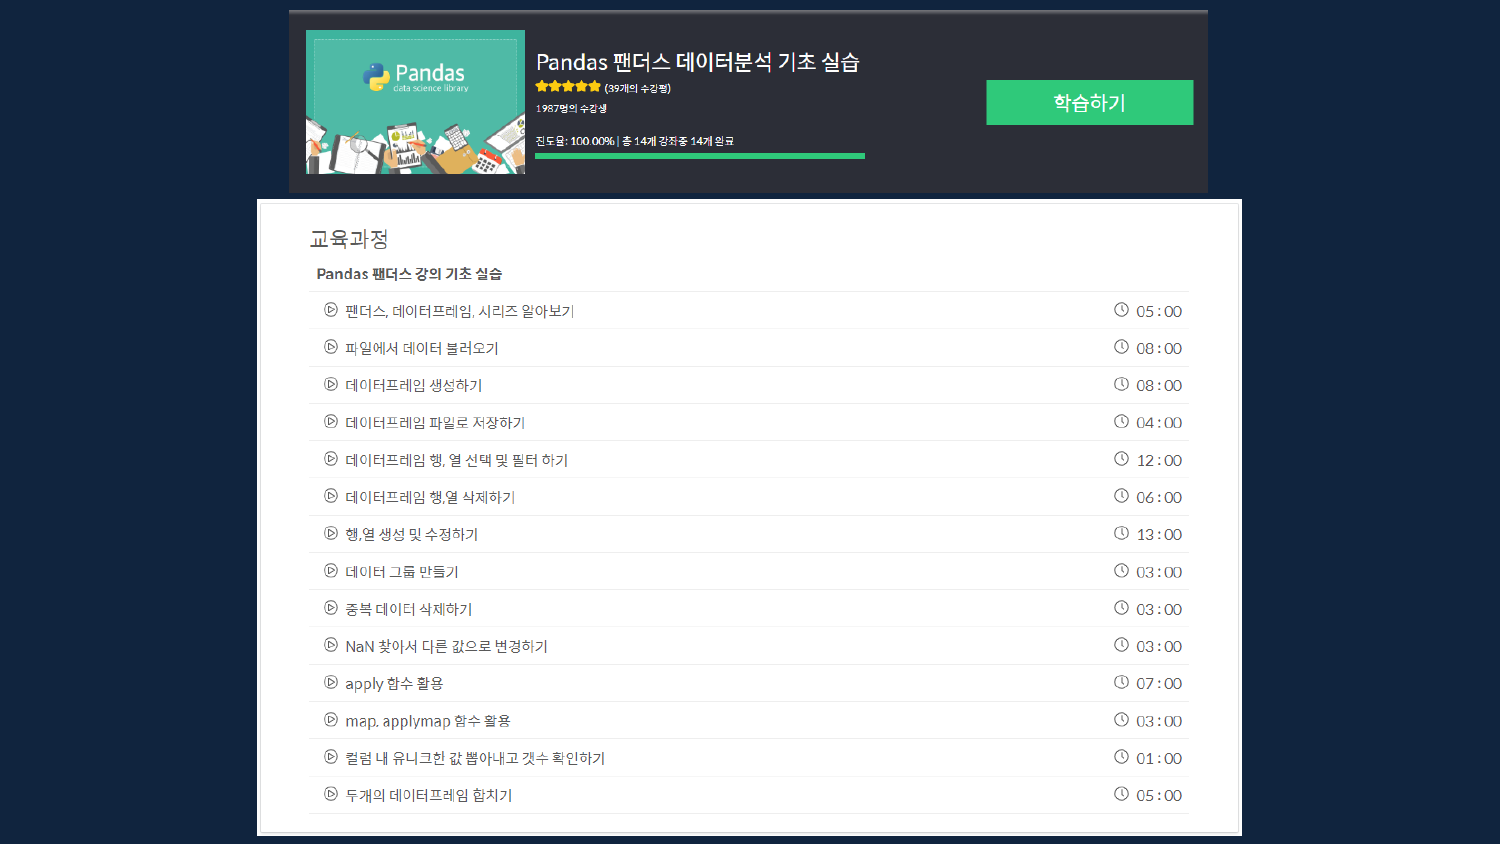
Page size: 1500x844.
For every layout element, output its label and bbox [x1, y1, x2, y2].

picture [257, 199, 1243, 836]
picture [288, 10, 1208, 193]
